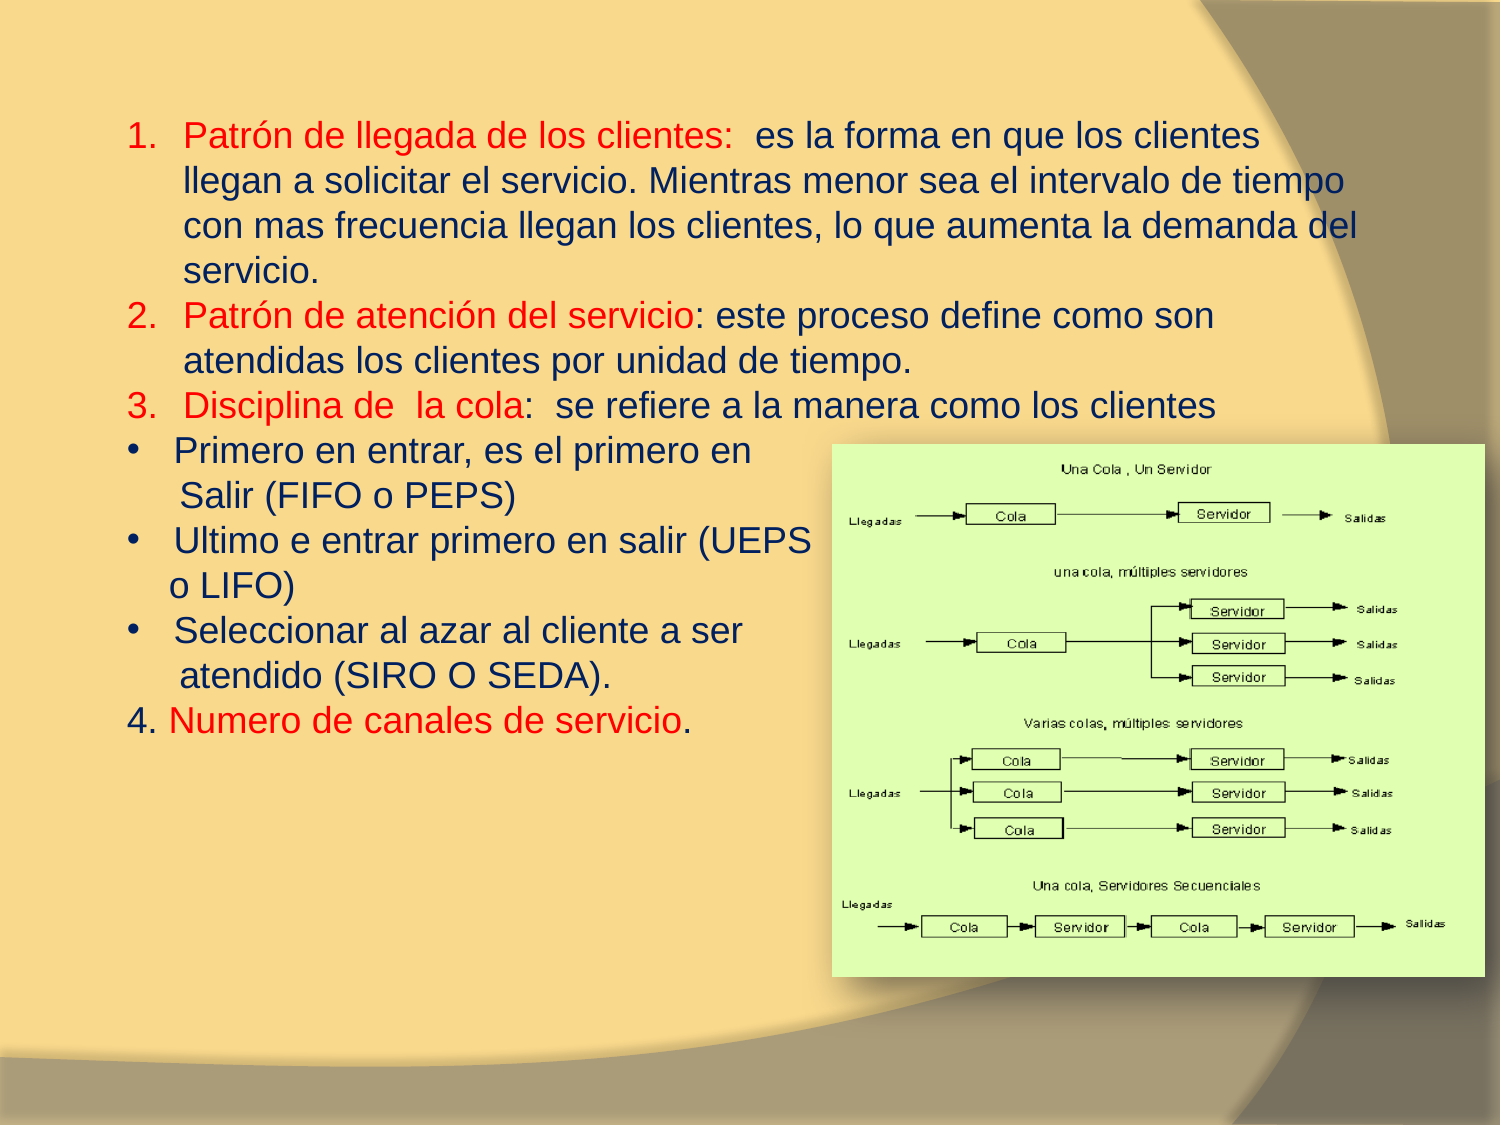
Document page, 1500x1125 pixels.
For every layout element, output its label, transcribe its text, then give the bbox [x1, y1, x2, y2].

text_box Patrón de llegada de los clientes: es la forma en que los clientes llegan a solicitar el servicio. Mientras menor sea el intervalo de tiempo con mas frecuencia llegan los clientes, lo que aumenta la demanda del servicio. Patrón de atención del servicio: este proceso define como son atendidas los clientes por unidad de tiempo. Disciplina de la cola: se refiere a la manera como los clientes Primero en entrar, es el primero en Salir (FIFO o PEPS) Ultimo e entrar primero en salir (UEPS o LIFO) Seleccionar al azar al cliente a ser atendido (SIRO O SEDA). 4. Numero de canales de servicio. [112, 103, 1376, 749]
picture [832, 444, 1486, 978]
